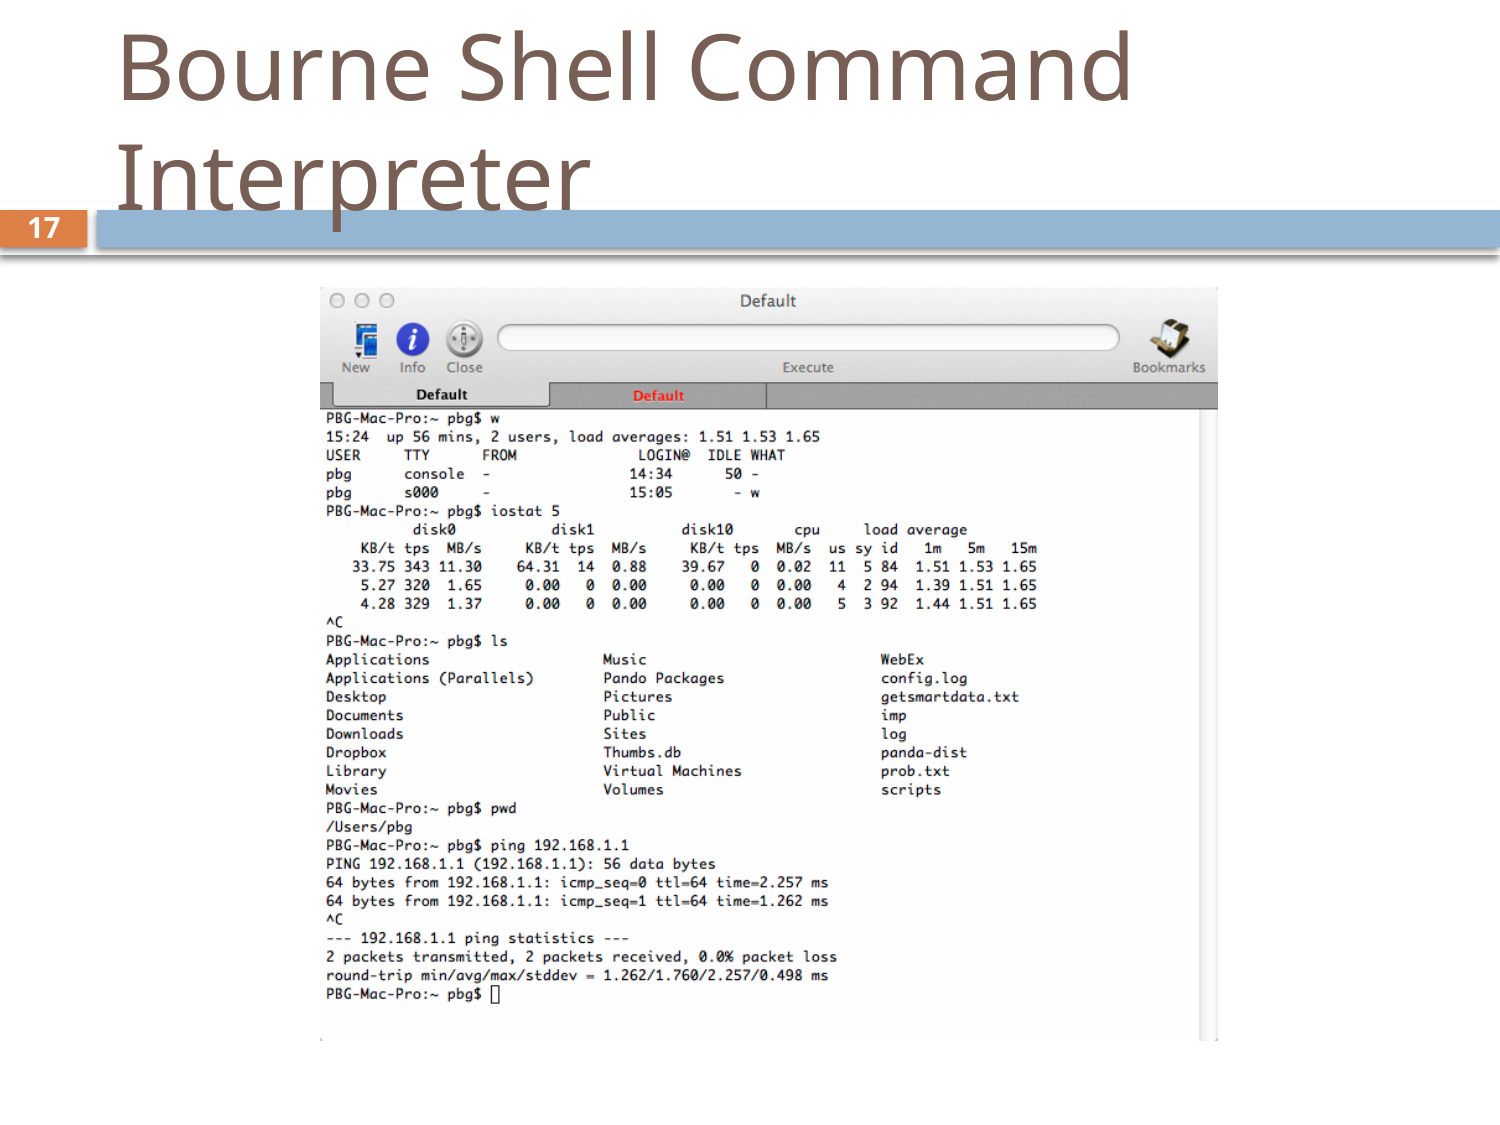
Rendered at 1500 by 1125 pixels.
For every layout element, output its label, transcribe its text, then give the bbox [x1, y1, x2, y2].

title Bourne Shell Command Interpreter [100, 37, 1438, 200]
slide_number 17 [0, 208, 88, 249]
picture [320, 287, 1218, 1041]
